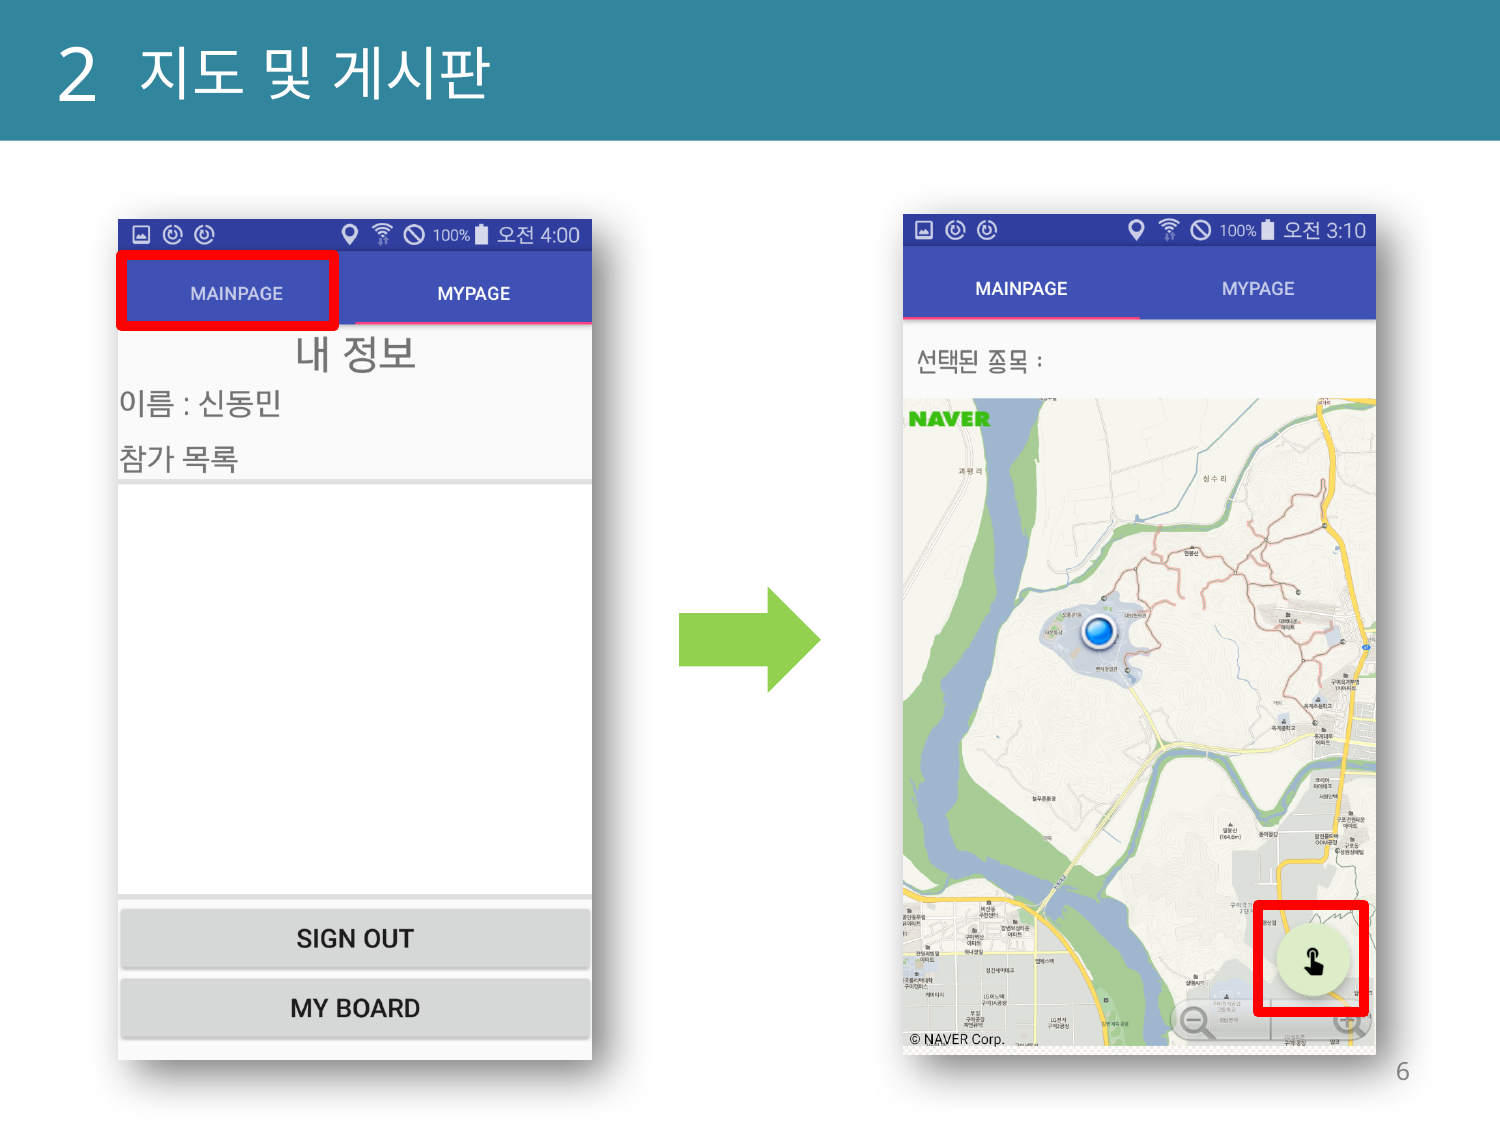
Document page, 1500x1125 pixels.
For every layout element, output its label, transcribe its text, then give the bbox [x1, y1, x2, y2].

text_box 2 [41, 19, 124, 125]
text_box [0, 0, 1500, 143]
picture [903, 214, 1377, 1055]
text_box [676, 584, 823, 695]
picture [118, 219, 592, 1060]
slide_number 6 [1349, 1042, 1425, 1103]
text_box 지도 및 게시판 [123, 29, 1046, 115]
